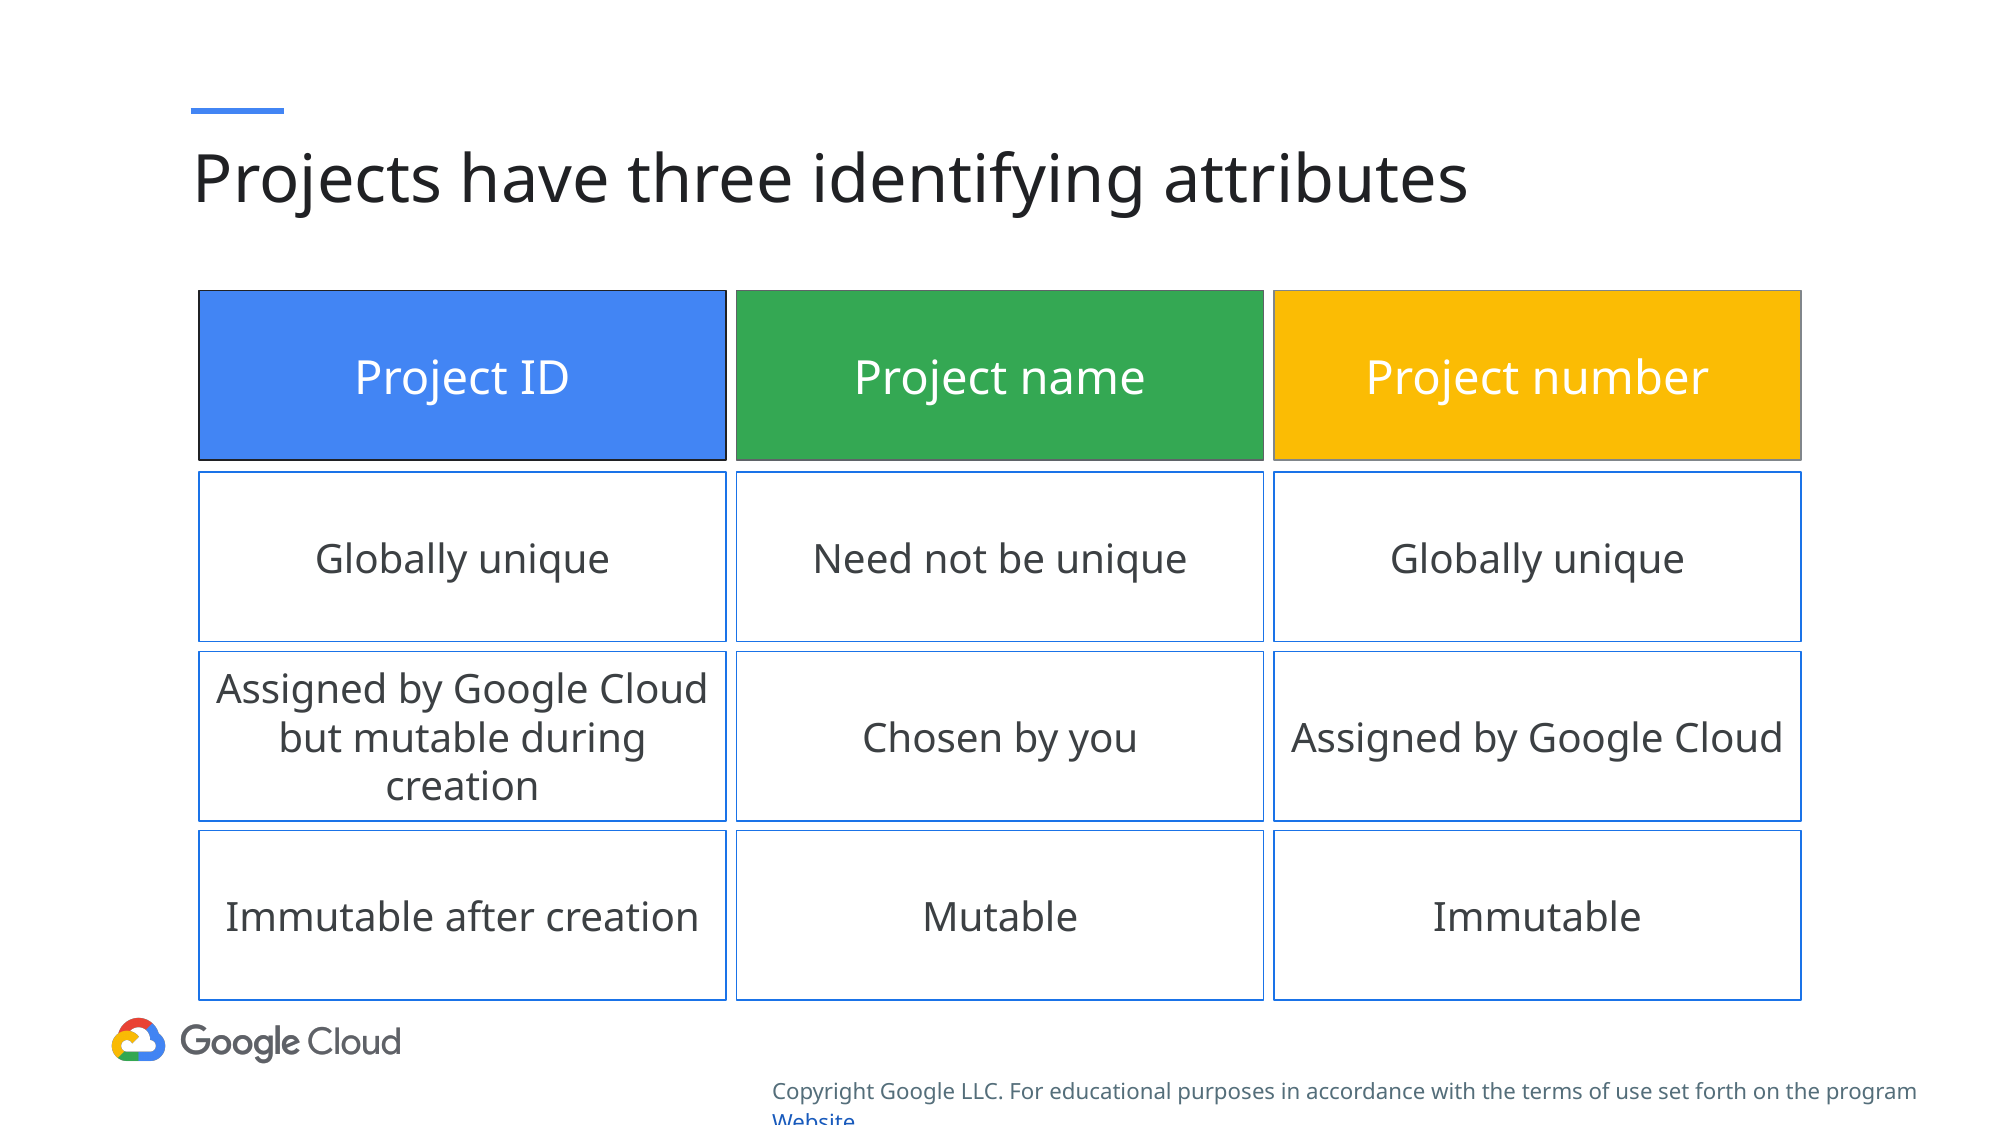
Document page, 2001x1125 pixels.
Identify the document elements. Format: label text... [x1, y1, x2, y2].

text_box Assigned by Google Cloud but mutable during creation [199, 651, 727, 821]
text_box Immutable [1274, 830, 1802, 1000]
text_box Project number [1274, 290, 1802, 460]
text_box Copyright Google LLC. For educational purposes in accordance with the terms of use set forth on the program Website. [752, 1052, 1990, 1111]
picture [110, 1012, 401, 1068]
text_box Immutable after creation [199, 830, 727, 1000]
text_box Mutable [736, 830, 1264, 1000]
text_box Assigned by Google Cloud [1274, 651, 1802, 821]
text_box Globally unique [199, 472, 727, 642]
text_box Globally unique [1274, 472, 1802, 642]
text_box Chosen by you [736, 651, 1264, 821]
title Projects have three identifying attributes [182, 126, 1799, 251]
text_box Need not be unique [736, 472, 1264, 642]
text_box Project ID [199, 290, 727, 460]
text_box Project name [736, 290, 1264, 460]
